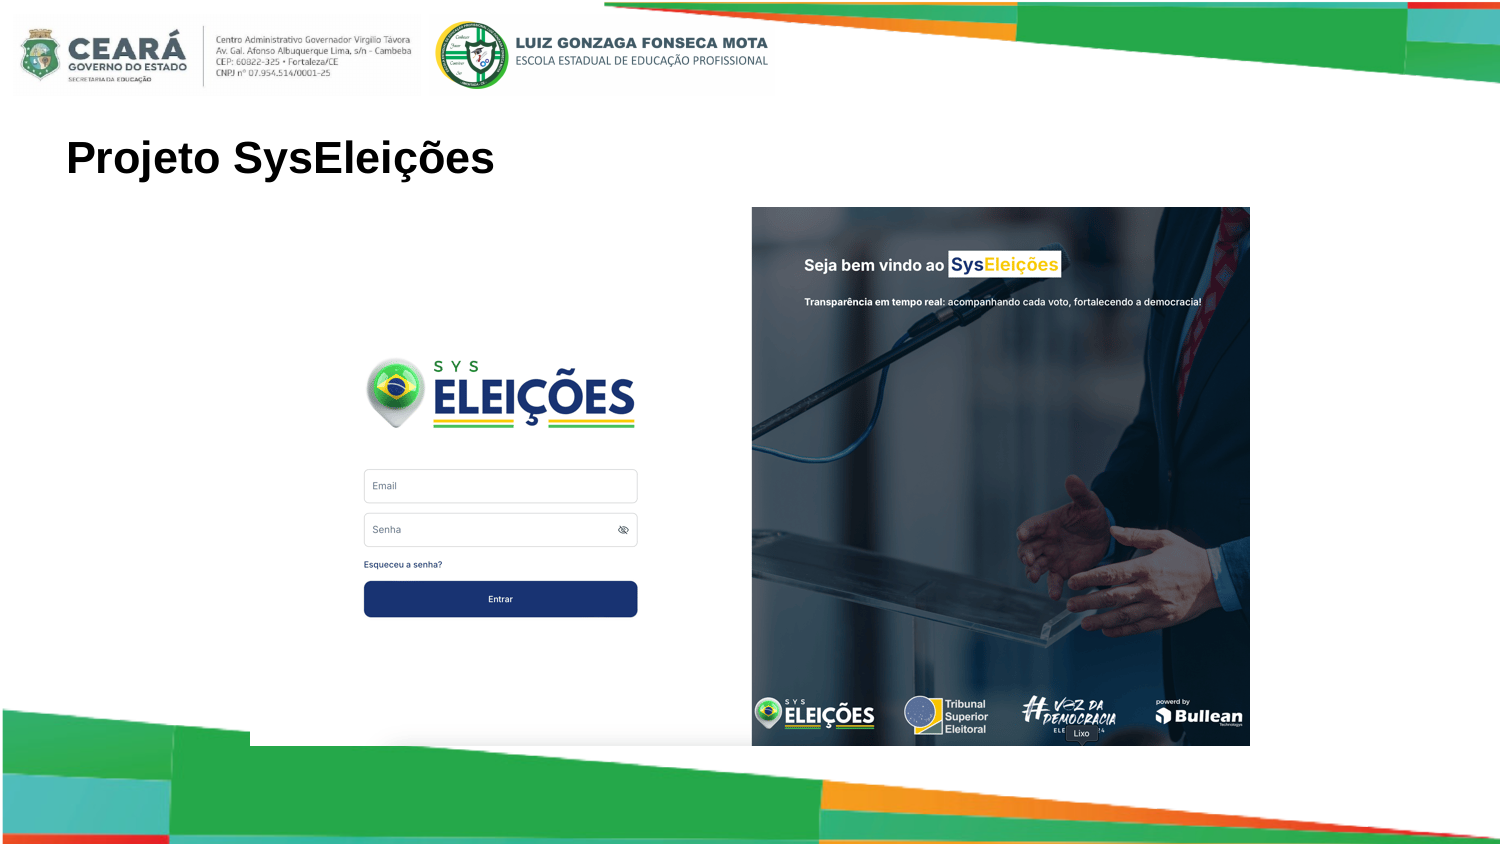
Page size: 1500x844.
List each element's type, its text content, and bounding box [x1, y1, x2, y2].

picture [429, 0, 1500, 96]
picture [0, 206, 1500, 844]
picture [13, 14, 421, 96]
title Projeto SysEleições [51, 113, 1449, 208]
